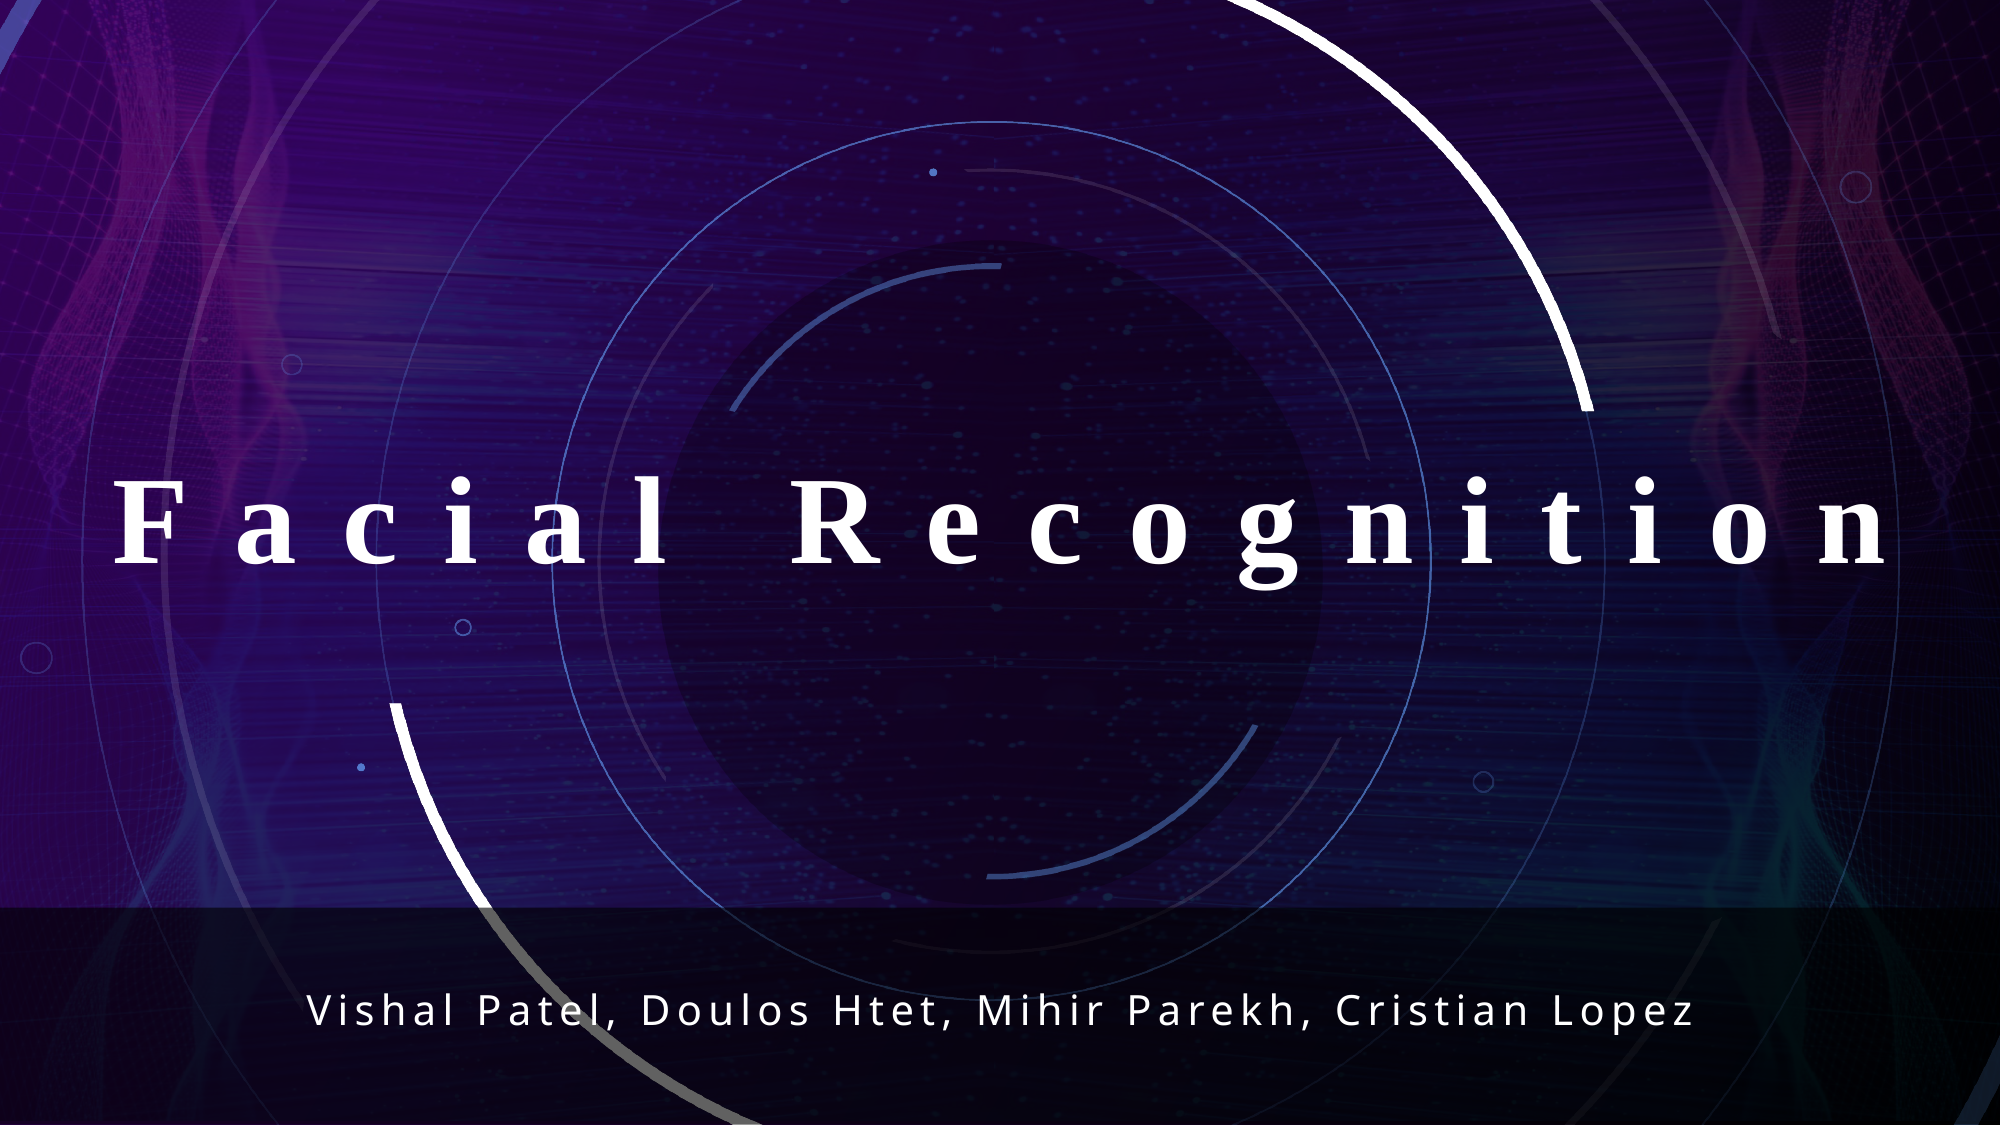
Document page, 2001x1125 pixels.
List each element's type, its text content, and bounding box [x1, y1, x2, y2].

picture [0, 0, 2000, 414]
picture [0, 632, 2000, 907]
list Vishal Patel, Doulos Htet, Mihir Parekh, Cristian Lopez [0, 907, 2000, 1125]
title Facial Recognition [0, 414, 2000, 632]
